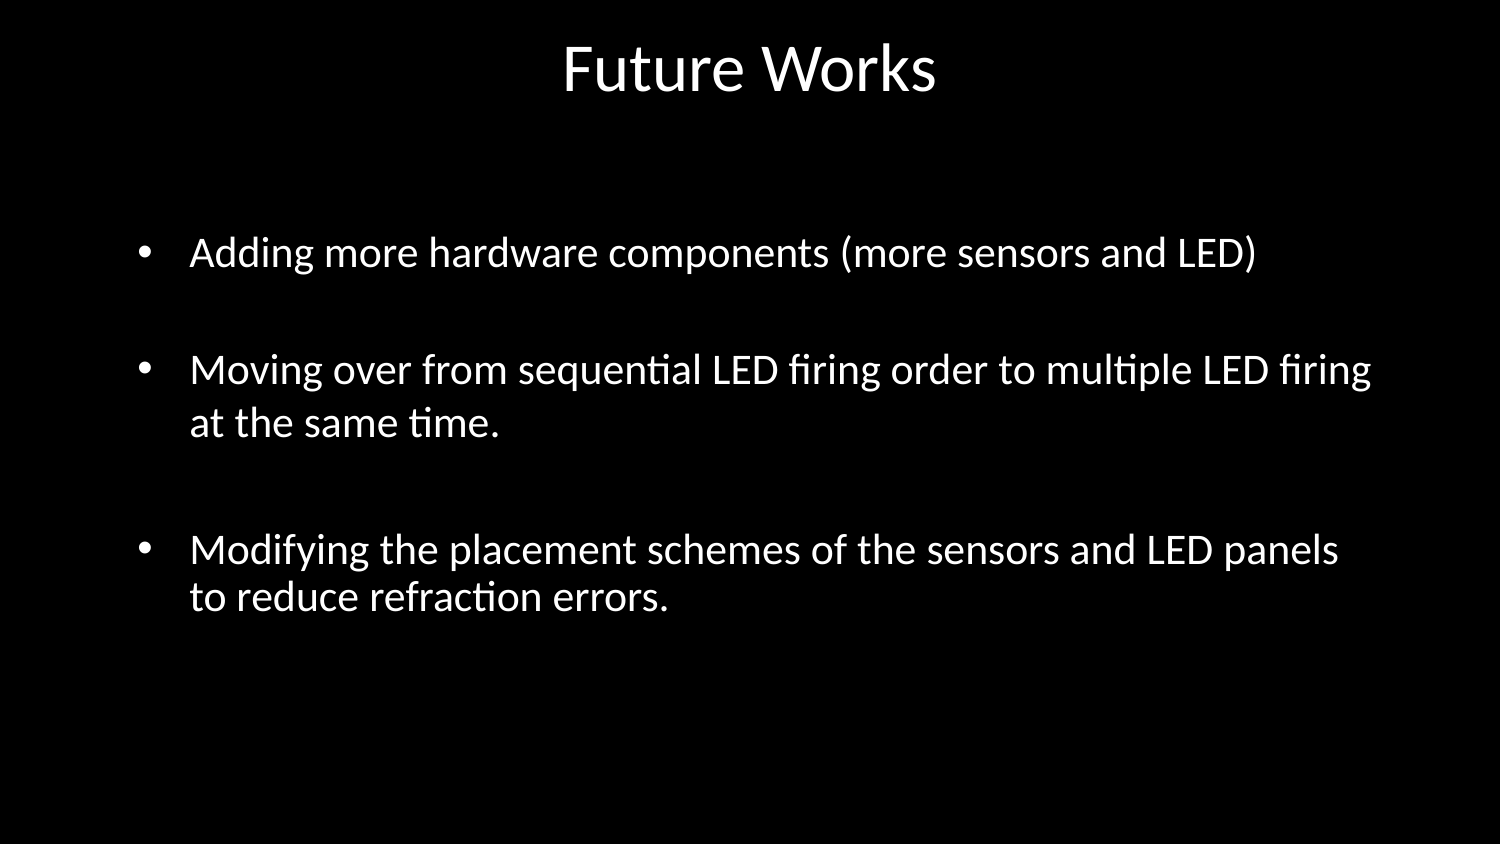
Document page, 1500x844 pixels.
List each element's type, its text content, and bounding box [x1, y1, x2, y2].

list Adding more hardware components (more sensors and LED) Moving over from sequential LED firing order to multiple LED firing at the same time. Modifying the placement schemes of the sensors and LED panels to reduce refraction errors. [103, 224, 1397, 760]
title Future Works [0, 0, 1500, 140]
